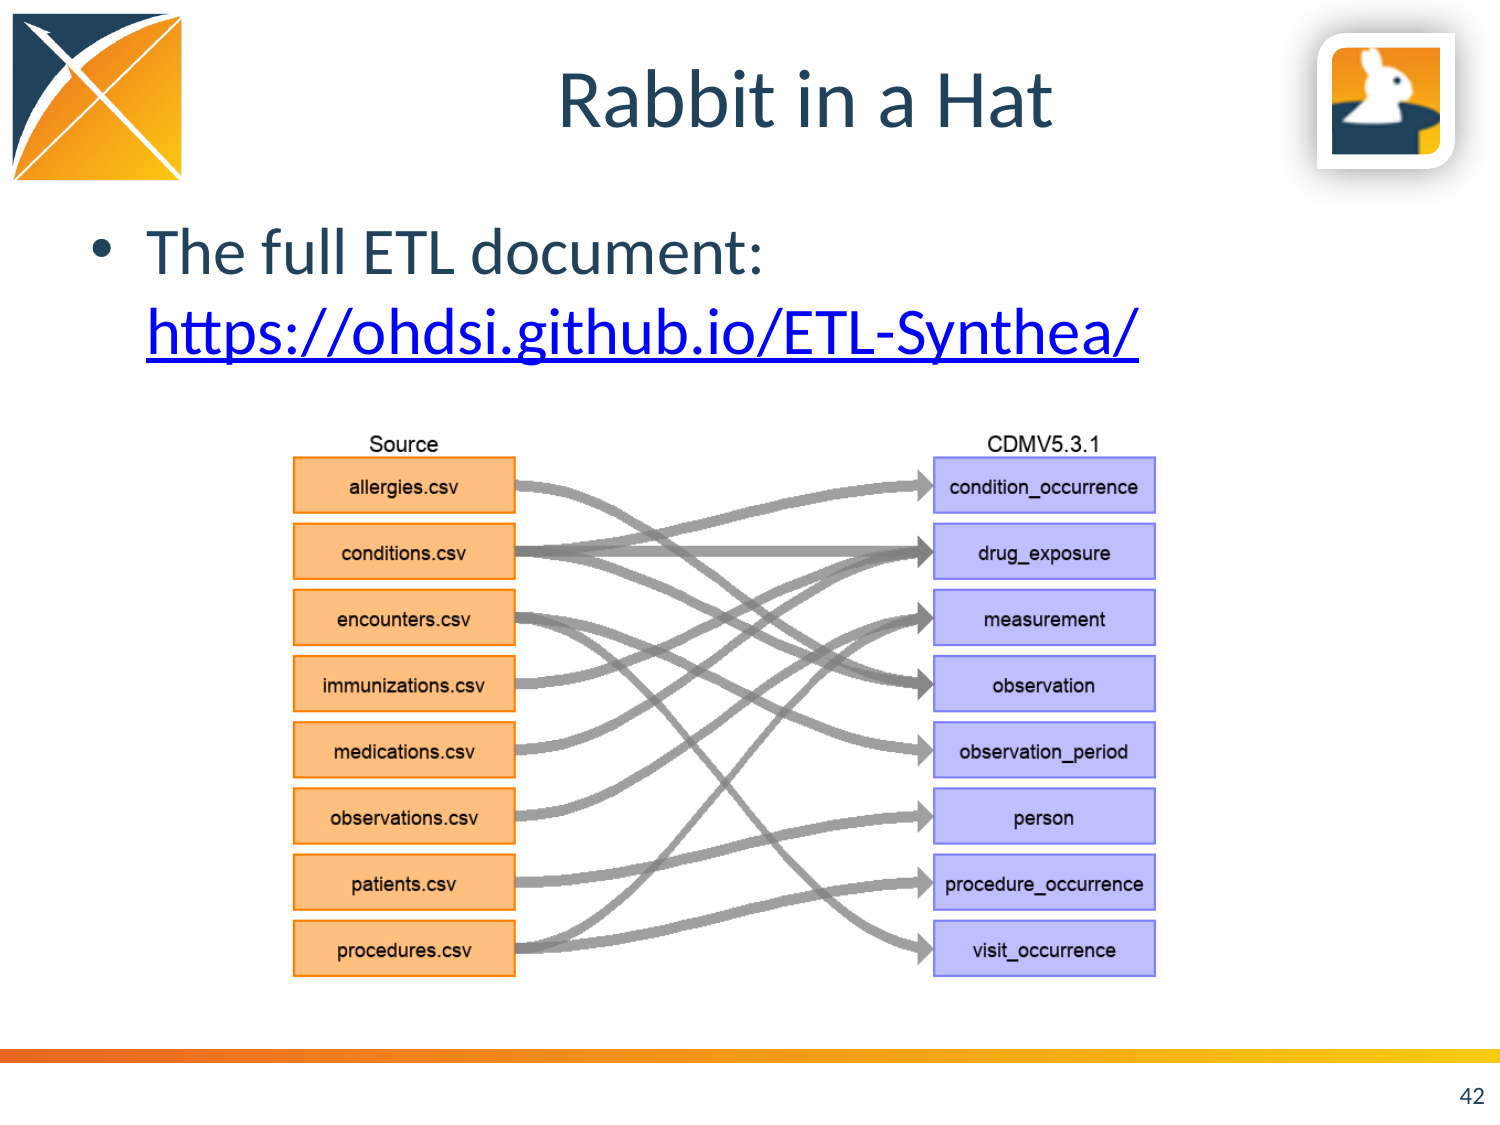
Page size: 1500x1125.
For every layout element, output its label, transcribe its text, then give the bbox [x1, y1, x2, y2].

picture [283, 430, 1166, 988]
picture [1324, 40, 1448, 162]
slide_number 42 [1149, 1065, 1500, 1125]
title Rabbit in a Hat [187, 24, 1307, 163]
list The full ETL document: https://ohdsi.github.io/ETL-Synthea/ [75, 200, 1425, 1005]
picture [0, 0, 206, 200]
